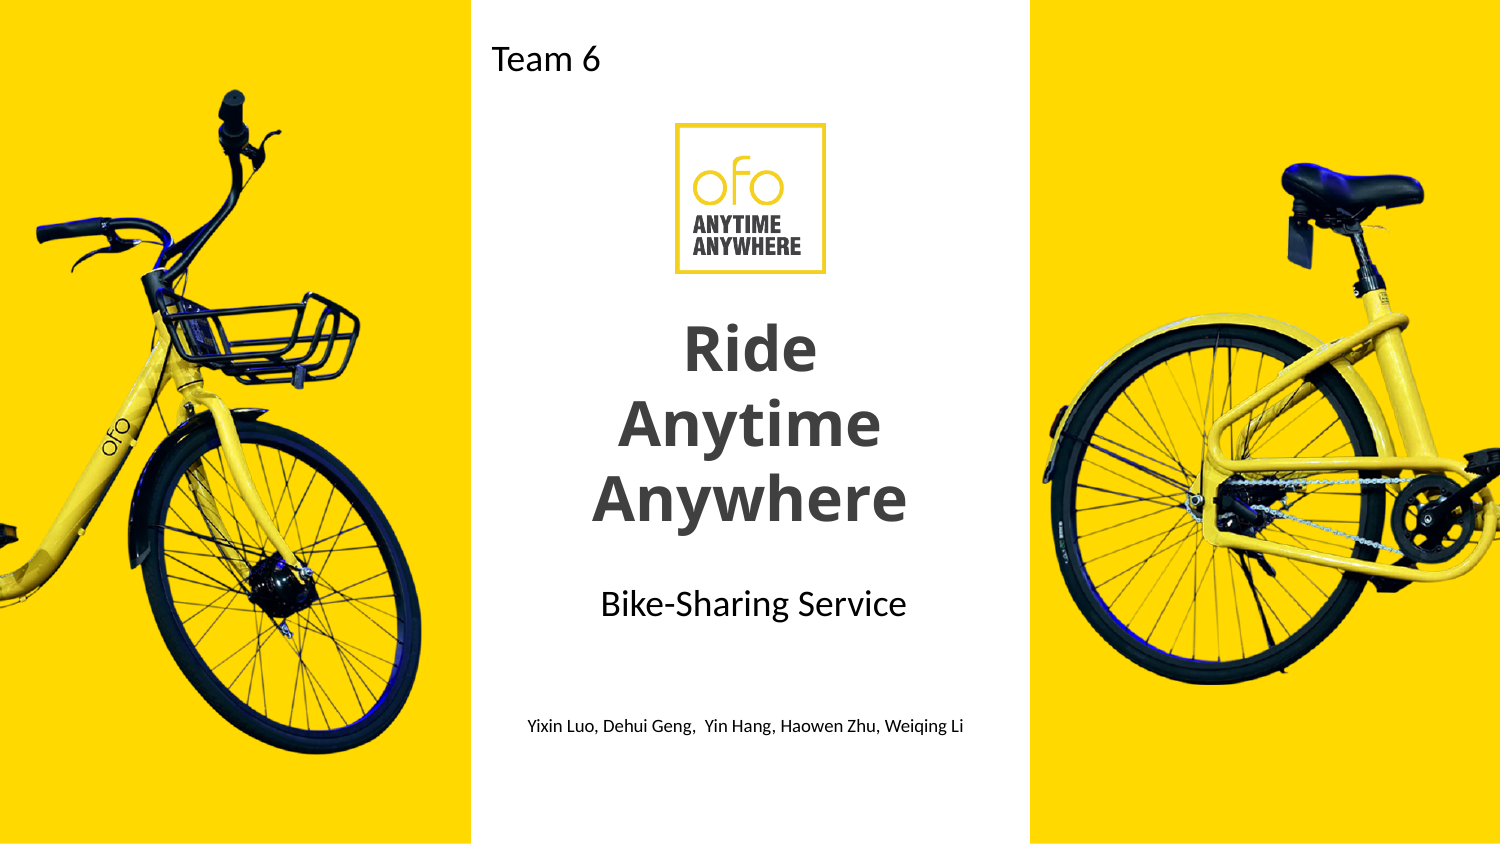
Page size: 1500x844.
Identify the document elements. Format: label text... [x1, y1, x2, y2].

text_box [556, 123, 945, 457]
picture [1042, 159, 1500, 685]
text_box [0, 0, 472, 844]
text_box Bike-Sharing Service Yixin Luo, Dehui Geng, Yin Hang, Haowen Zhu, Weiqing Li [513, 571, 996, 789]
text_box Team 6 [476, 26, 637, 86]
text_box [1029, 0, 1500, 844]
picture [0, 89, 422, 755]
